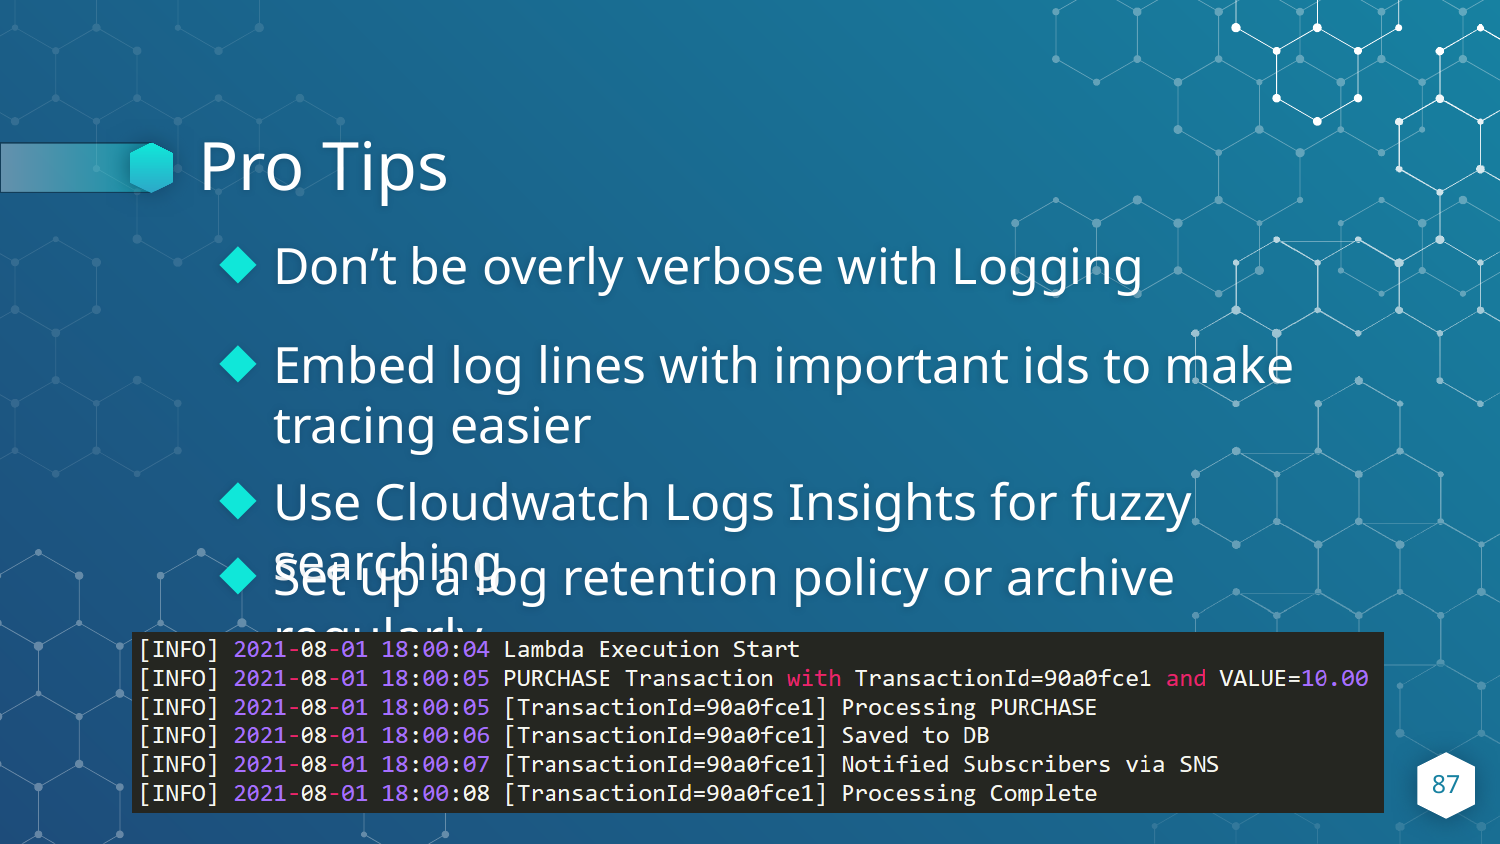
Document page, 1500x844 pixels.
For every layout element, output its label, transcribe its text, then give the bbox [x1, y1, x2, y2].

picture [132, 632, 1384, 813]
list Set up a log retention policy or archive regularly [198, 545, 1302, 631]
list Use Cloudwatch Logs Insights for fuzzy searching [198, 470, 1349, 557]
list Embed log lines with important ids to make tracing easier [198, 333, 1302, 455]
title Pro Tips [198, 140, 1302, 198]
slide_number ‹#› [1417, 752, 1475, 819]
list Don’t be overly verbose with Logging [198, 234, 1302, 310]
